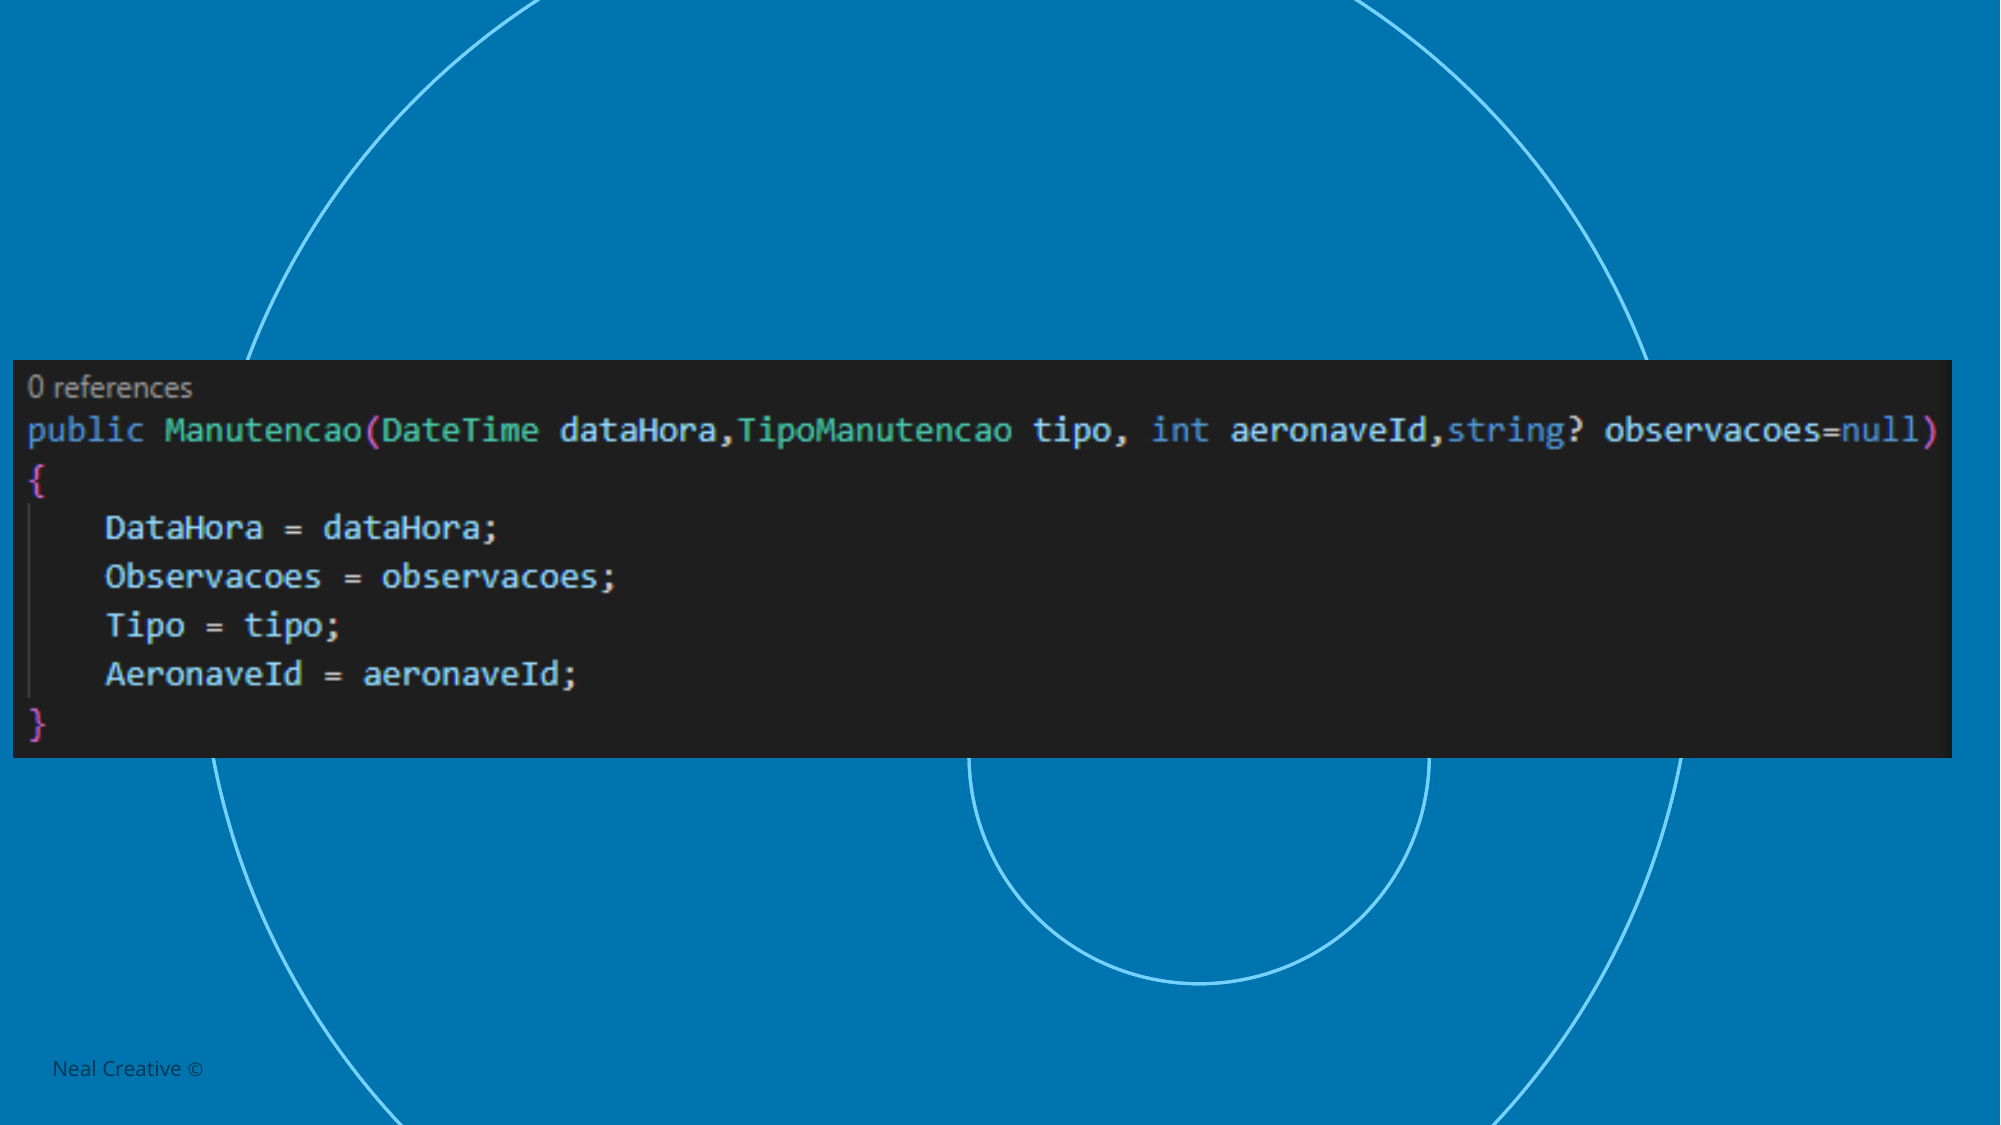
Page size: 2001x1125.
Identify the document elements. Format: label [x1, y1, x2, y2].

picture [14, 360, 1951, 758]
